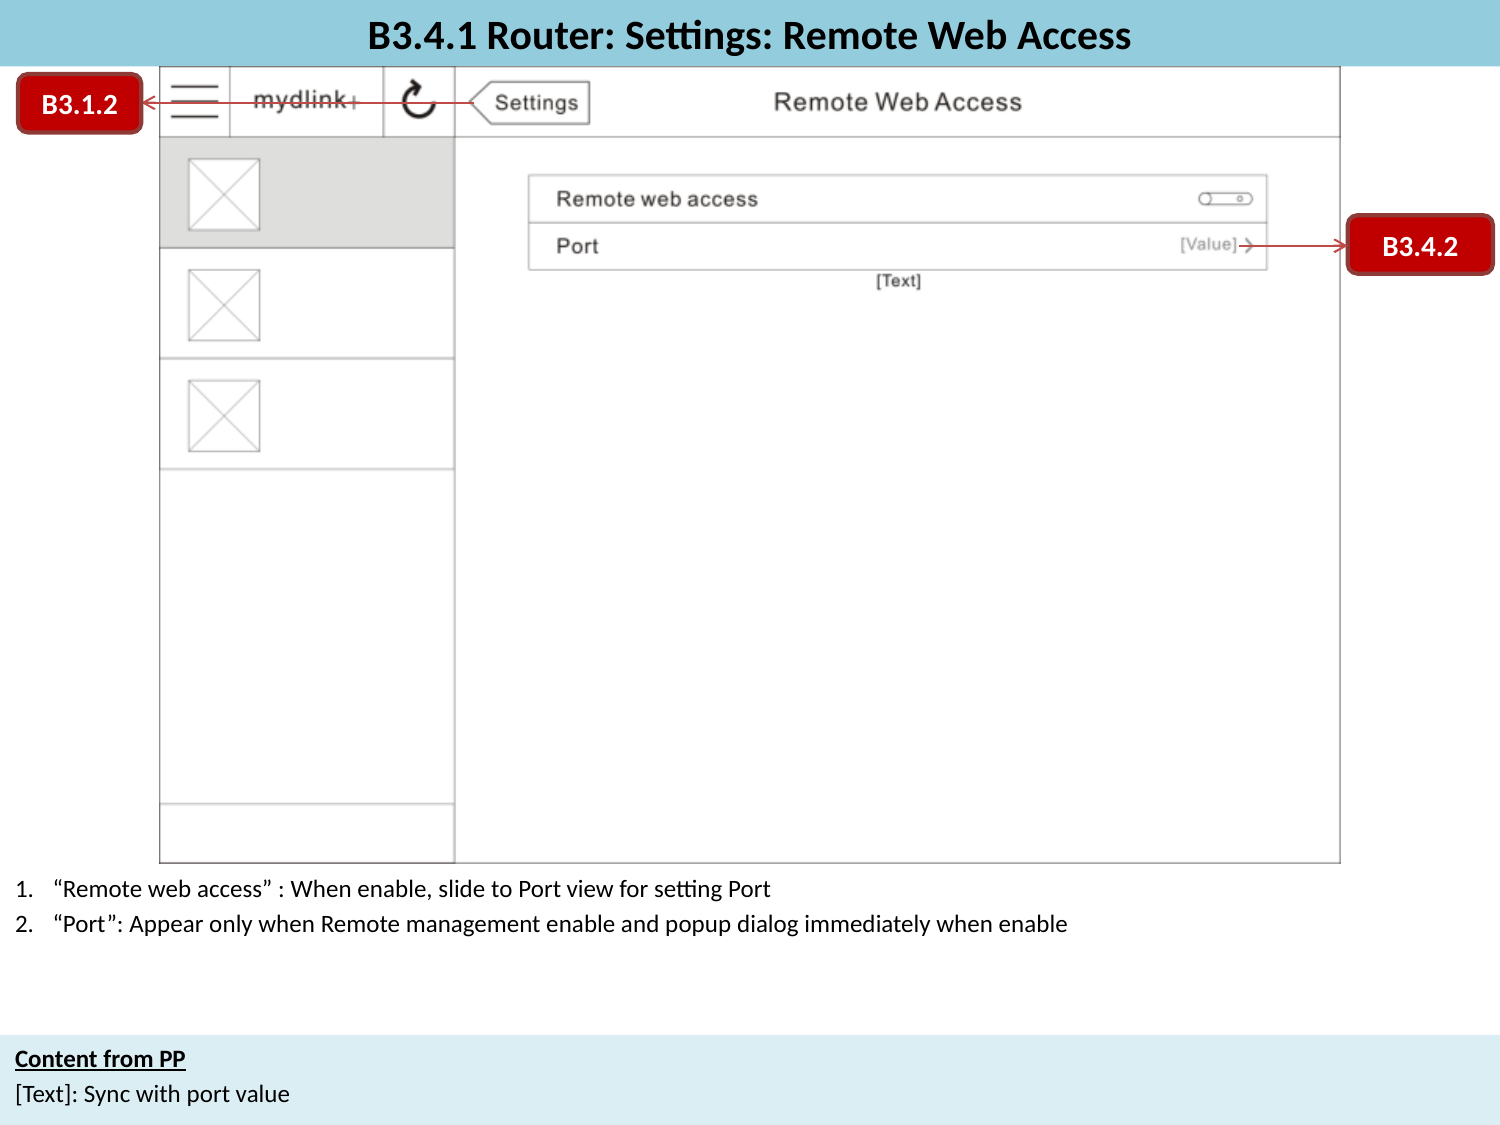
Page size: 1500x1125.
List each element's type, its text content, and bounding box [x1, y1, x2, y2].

text_box B3.4.2 [1345, 213, 1496, 276]
title B3.4.1 Router: Settings: Remote Web Access [0, 0, 1500, 67]
picture [159, 66, 1341, 864]
text_box B3.1.2 [15, 71, 144, 135]
text_box Content from PP [Text]: Sync with port value [0, 1034, 1500, 1125]
text_box “Remote web access” : When enable, slide to Port view for setting Port “Port”: Appear only when Remote management enable and popup dialog immediately when enable [0, 864, 1500, 1034]
